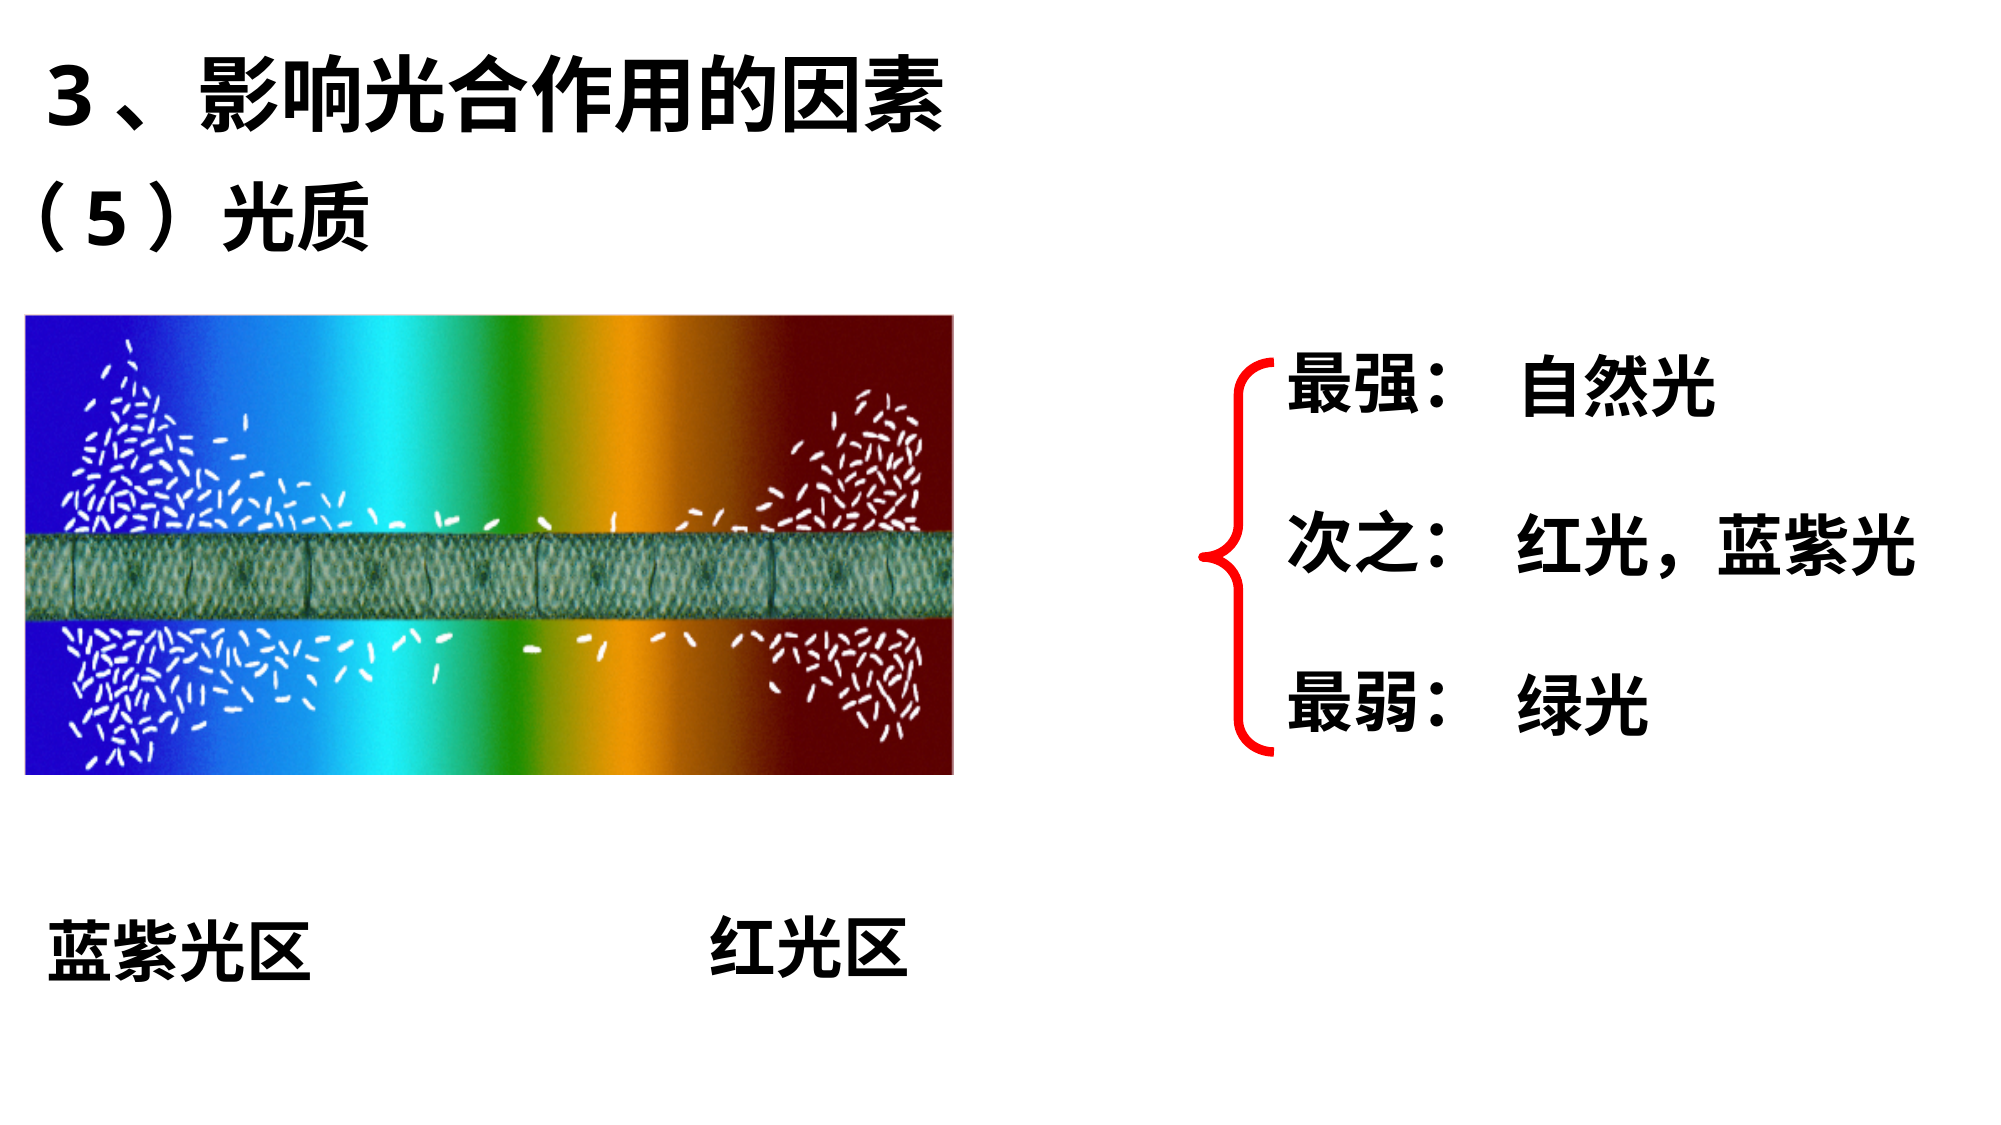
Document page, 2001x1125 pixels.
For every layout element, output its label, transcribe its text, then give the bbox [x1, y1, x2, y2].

text_box （5）光质 [0, 170, 973, 261]
text_box 蓝紫光区 [31, 902, 431, 998]
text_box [1202, 332, 1505, 996]
text_box 自然光 红光，蓝紫光 绿光 [1505, 336, 2000, 752]
text_box 红光区 [695, 898, 1095, 994]
text_box 3、影响光合作用的因素 [31, 45, 1150, 171]
picture [23, 313, 955, 776]
